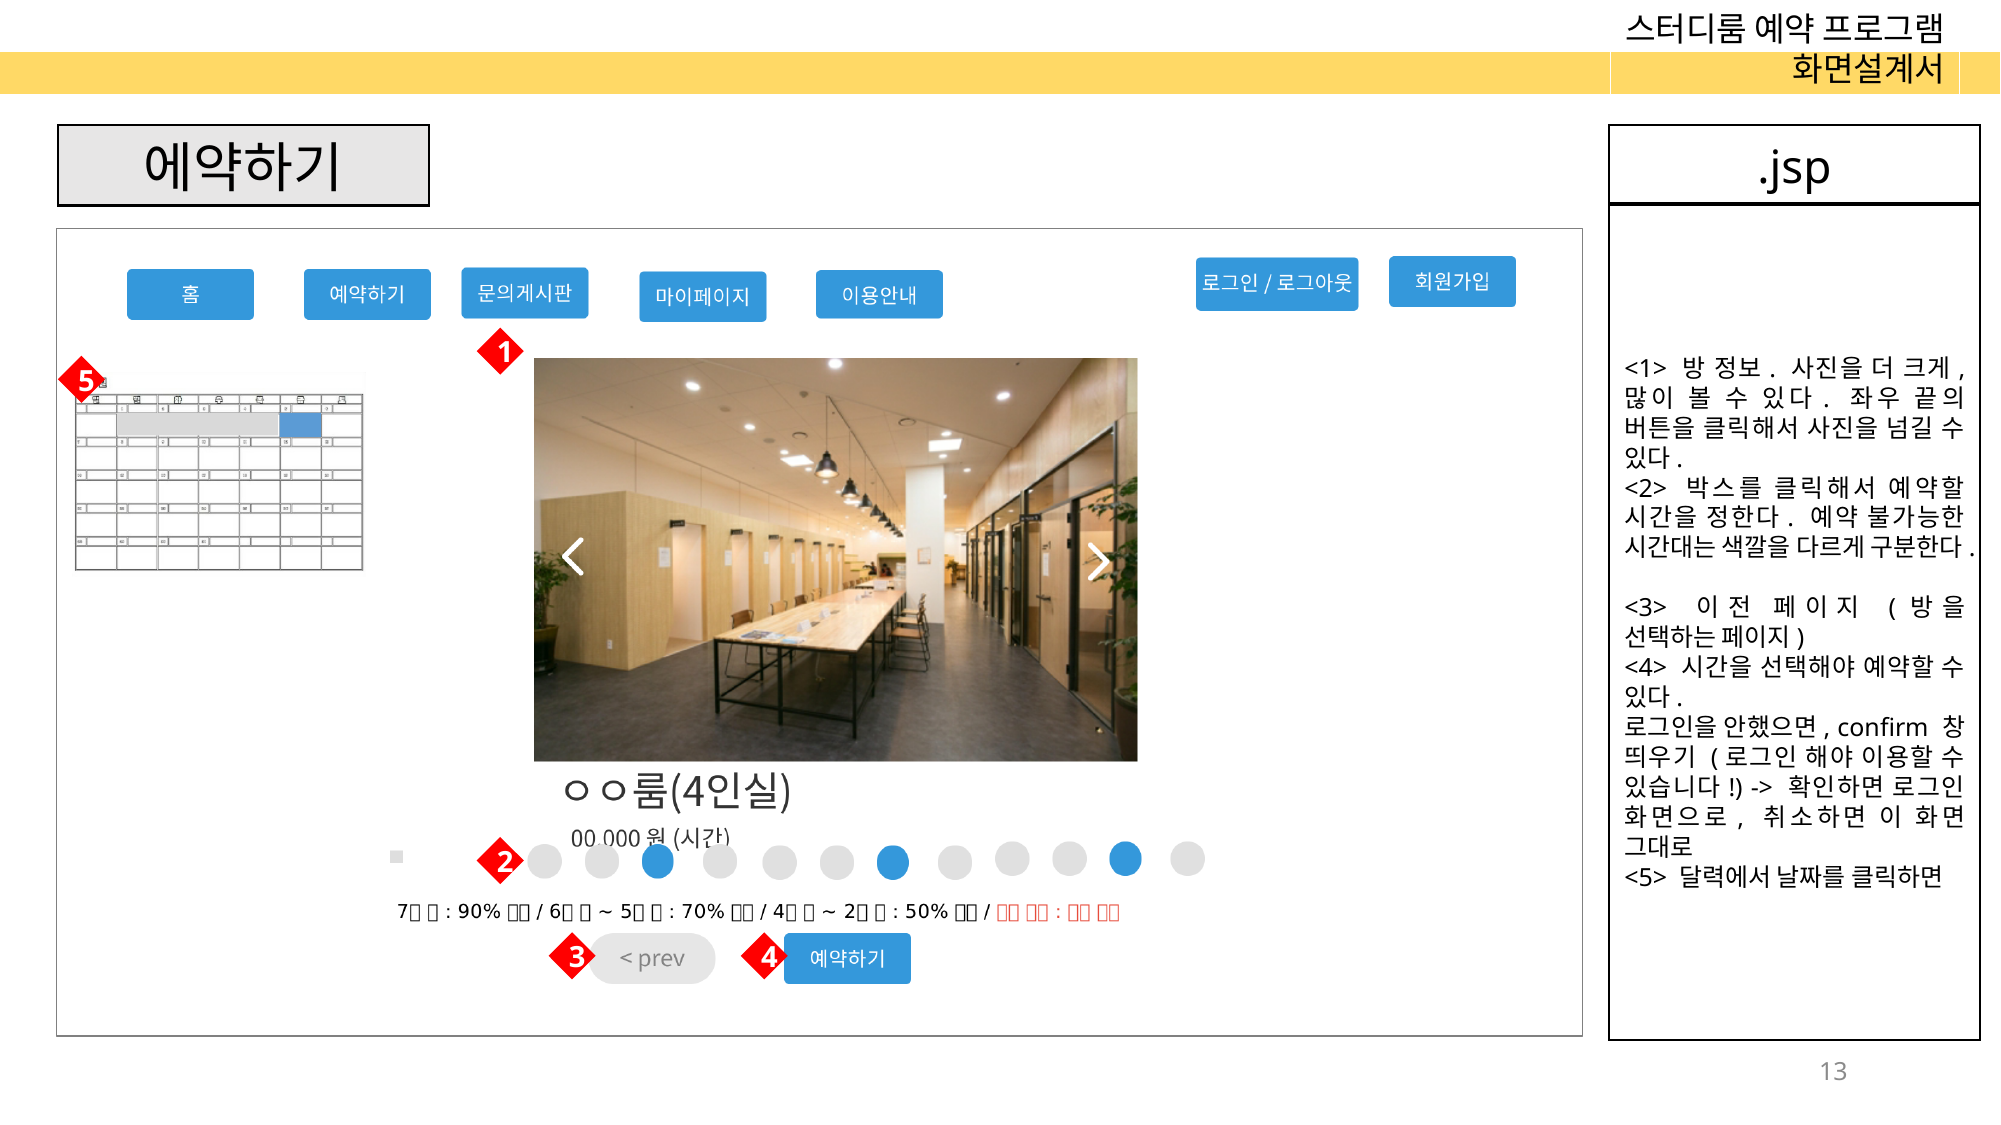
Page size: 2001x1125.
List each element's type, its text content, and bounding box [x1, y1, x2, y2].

text_box 에약하기 [57, 124, 430, 207]
text_box <1> 방 정보. 사진을 더 크게, 많이 볼 수 있다. 좌우 끝의 버튼을 클릭해서 사진을 넘길 수 있다. <2> 박스를 클릭해서 예약할 시간을 정한다. 예약 불가능한 시간대는 색깔을 다르게 구분한다. <3> 이전 페이지 (방을 선택하는 페이지) <4> 시간을 선택해야 예약할 수 있다. 로그인을 안했으면, confirm 창 띄우기 (로그인 해야 이용할 수 있습니다!) -> 확인하면 로그인 화면으로, 취소하면 이 화면 그대로 <5> 달력에서 날짜를 클릭하면 [1608, 206, 1981, 1041]
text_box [57, 229, 1582, 1036]
text_box .jsp [1608, 124, 1981, 206]
slide_number 12 [1412, 1042, 1863, 1103]
